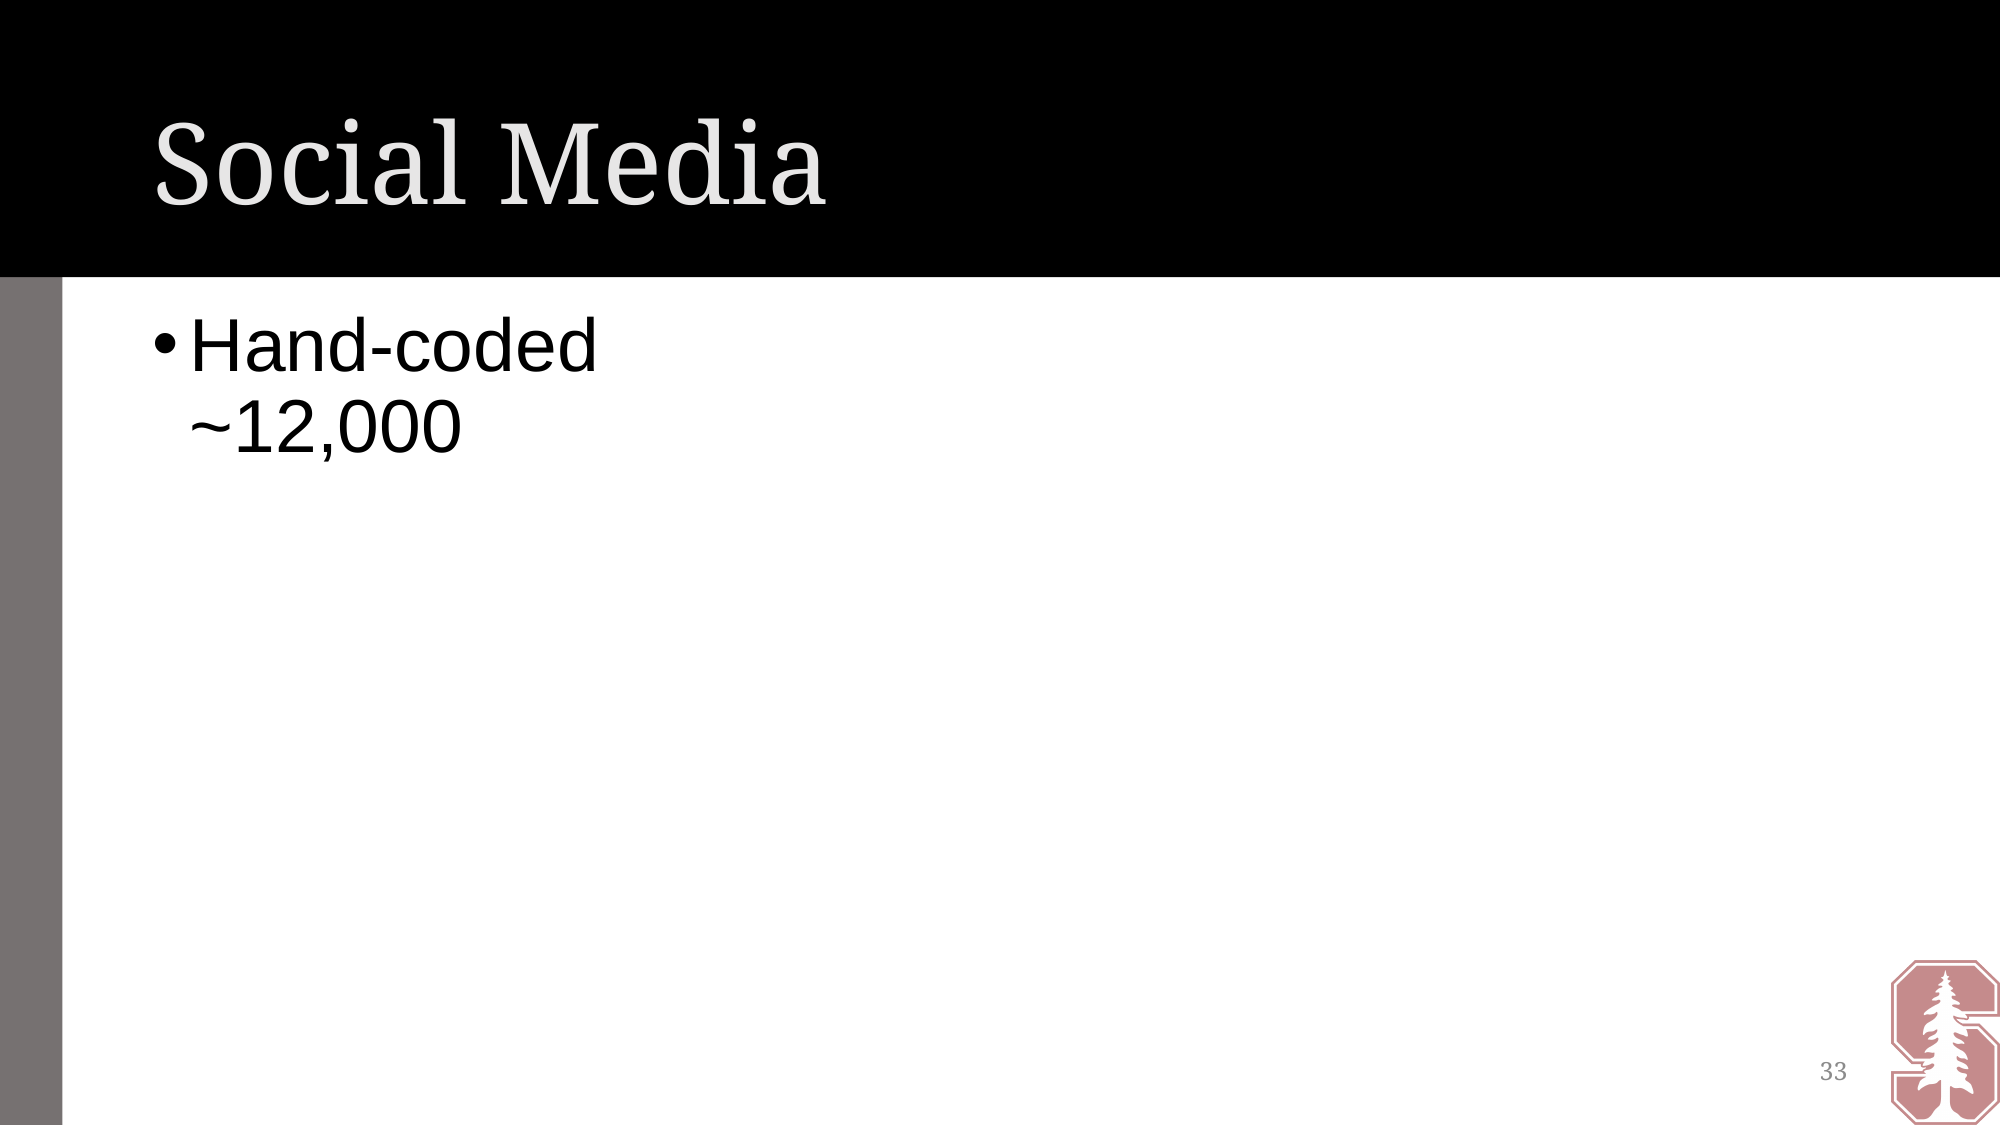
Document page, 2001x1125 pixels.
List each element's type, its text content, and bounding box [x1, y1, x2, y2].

title Social Media [137, 59, 1863, 278]
slide_number 33 [1412, 1042, 1863, 1103]
list Hand-coded ~12,000 [137, 299, 752, 1066]
